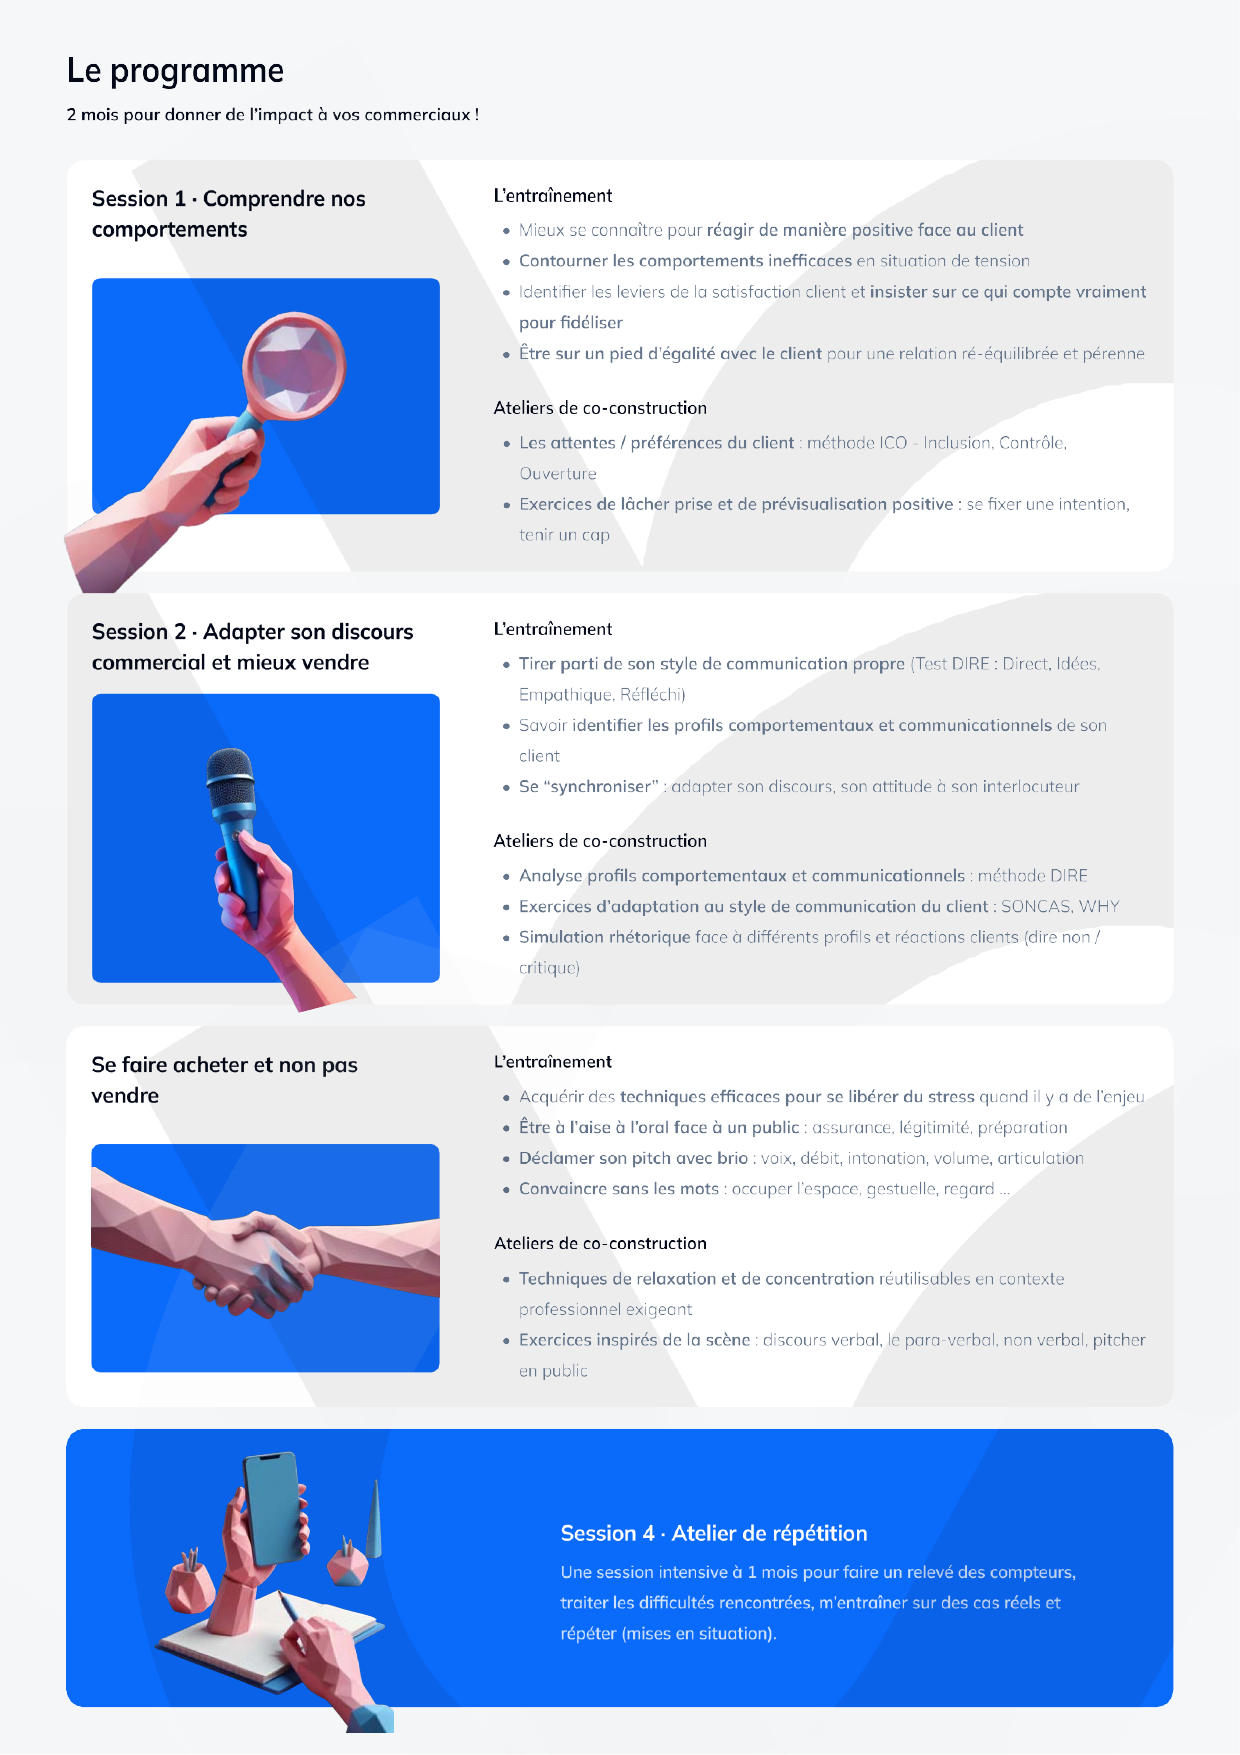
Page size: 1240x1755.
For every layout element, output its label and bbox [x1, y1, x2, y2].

text_box [0, 0, 1240, 1755]
